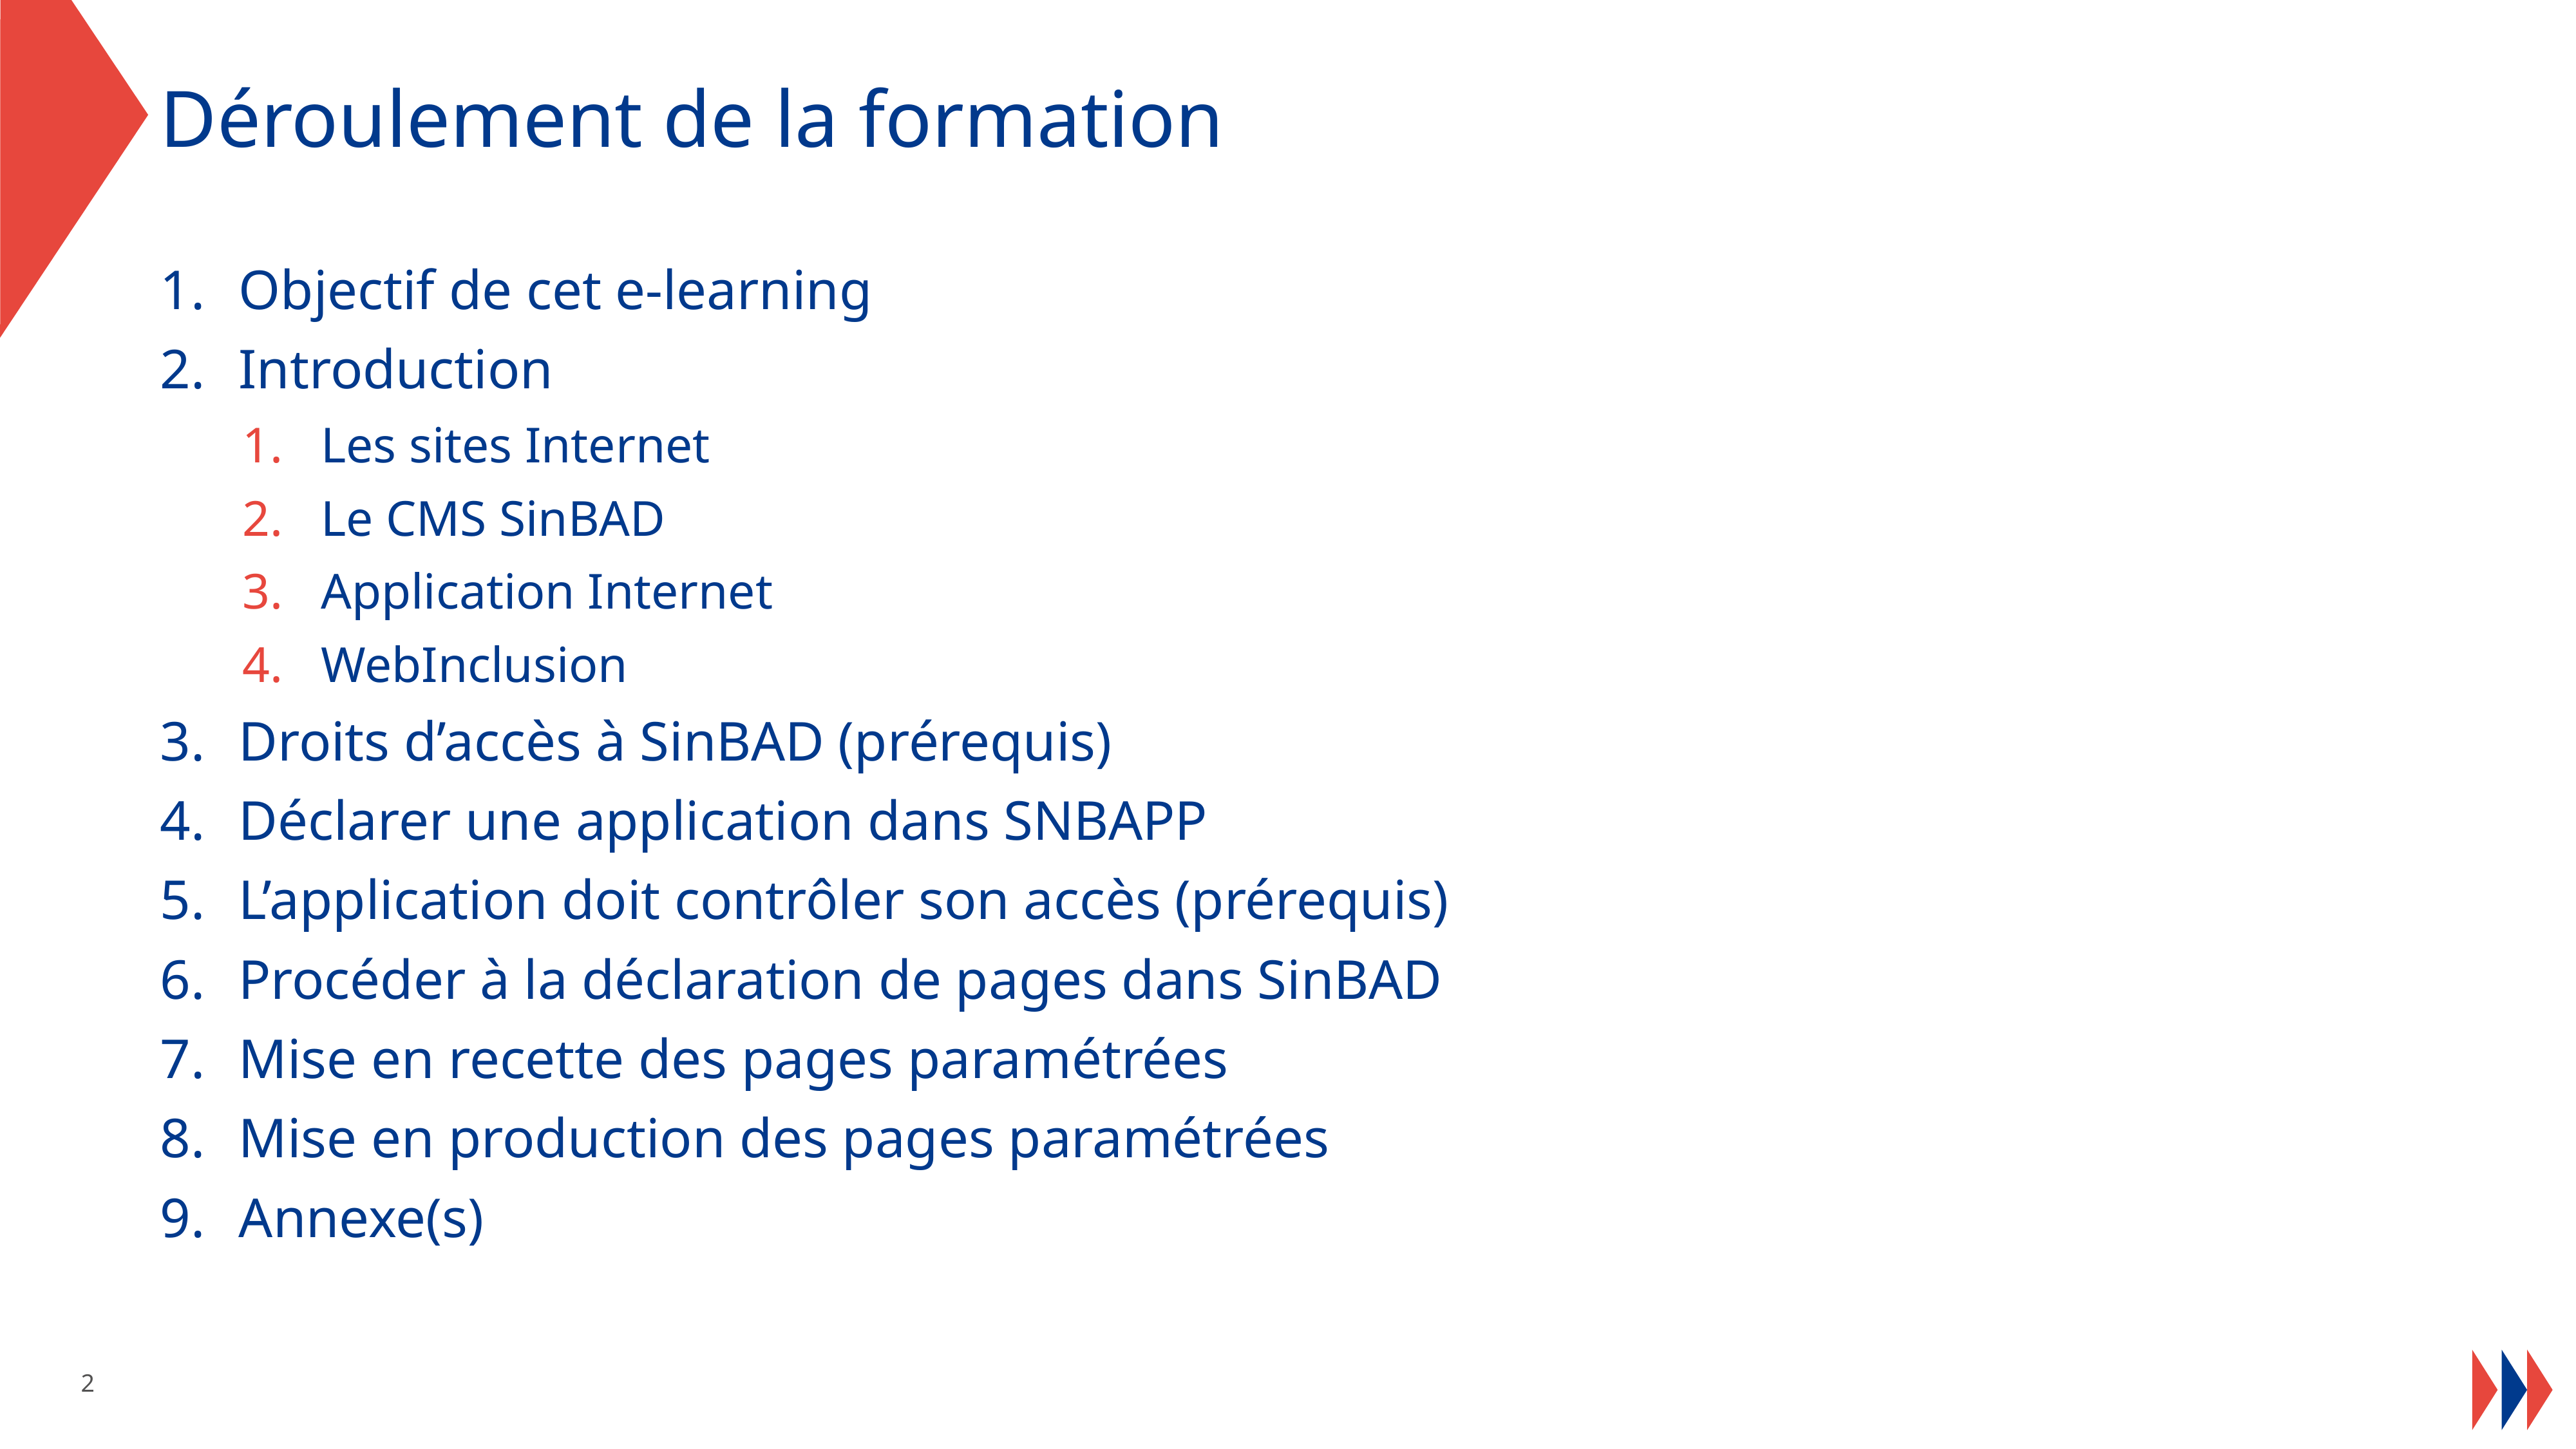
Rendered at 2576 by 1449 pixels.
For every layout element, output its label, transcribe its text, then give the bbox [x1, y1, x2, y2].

slide_number 2 [37, 1353, 138, 1415]
title Déroulement de la formation [150, 7, 2456, 236]
list Objectif de cet e-learning Introduction Les sites Internet Le CMS SinBAD Application Internet WebInclusion Droits d’accès à SinBAD (prérequis) Déclarer une application dans SNBAPP L’application doit contrôler son accès (prérequis) Procéder à la déclaration de pages dans SinBAD Mise en recette des pages paramétrées Mise en production des pages paramétrées Annexe(s) [150, 251, 2456, 1331]
